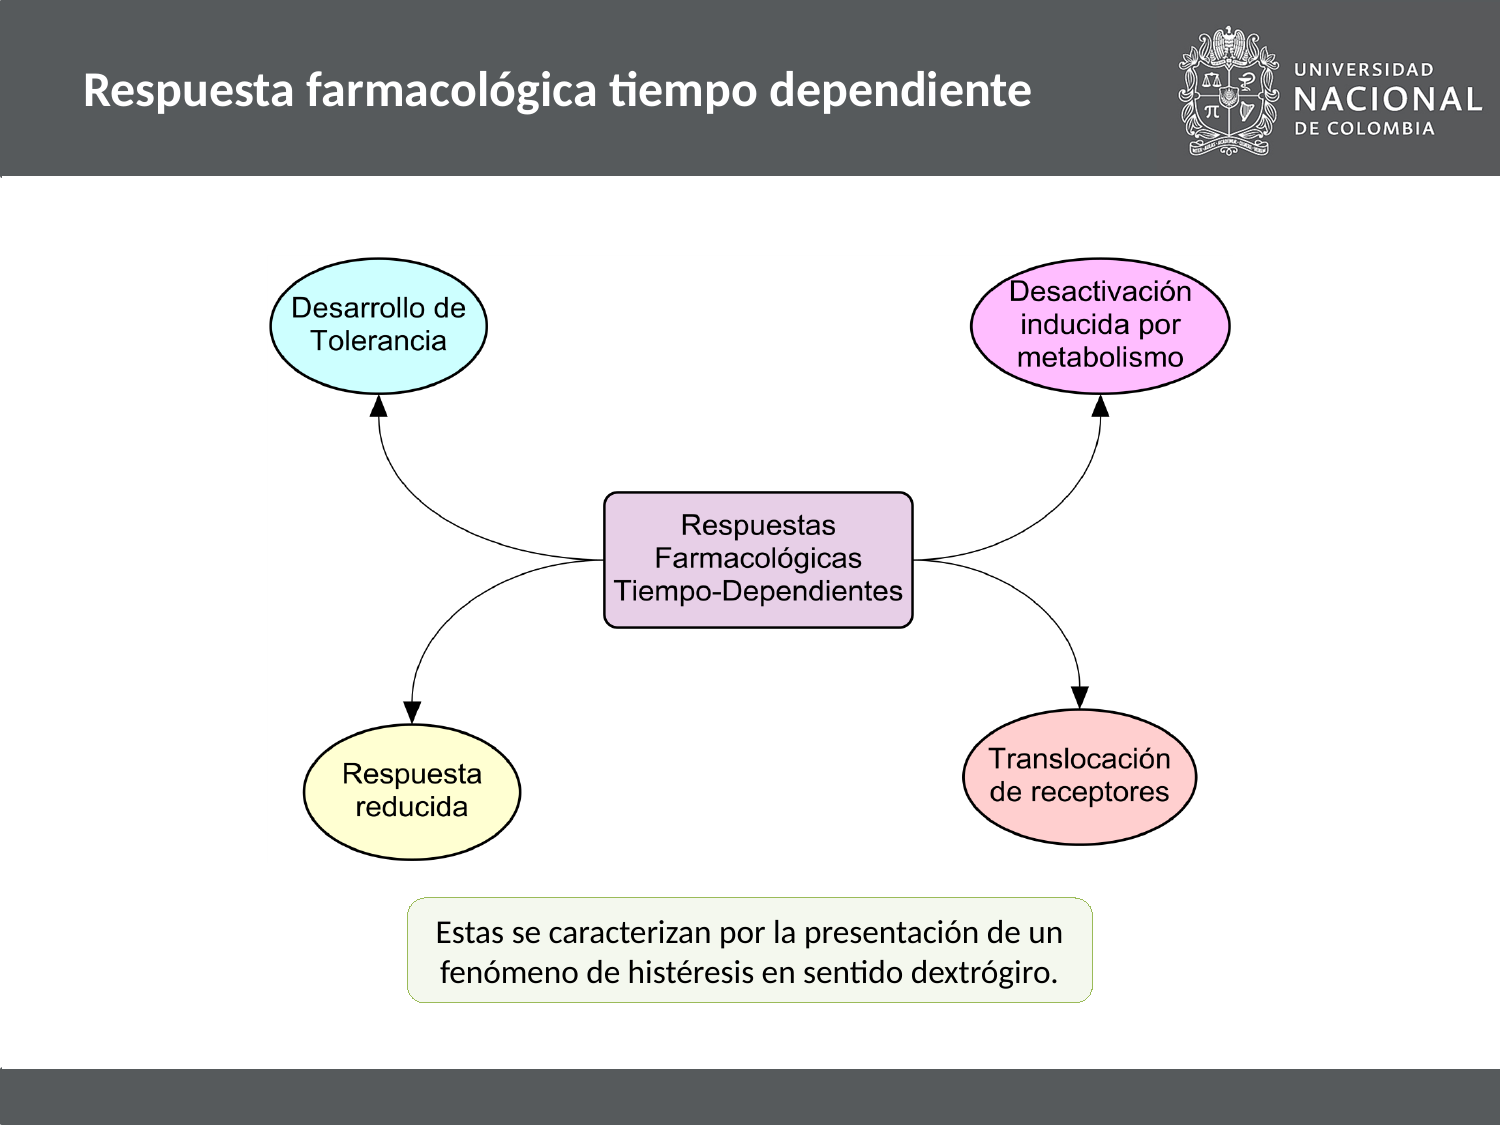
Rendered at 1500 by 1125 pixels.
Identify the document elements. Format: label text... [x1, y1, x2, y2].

text_box Estas se caracterizan por la presentación de un fenómeno de histéresis en sentido dextrógiro. [407, 897, 1093, 1003]
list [266, 255, 1233, 863]
picture [0, 0, 1500, 1125]
title Respuesta farmacológica tiempo dependiente [0, 0, 1117, 173]
